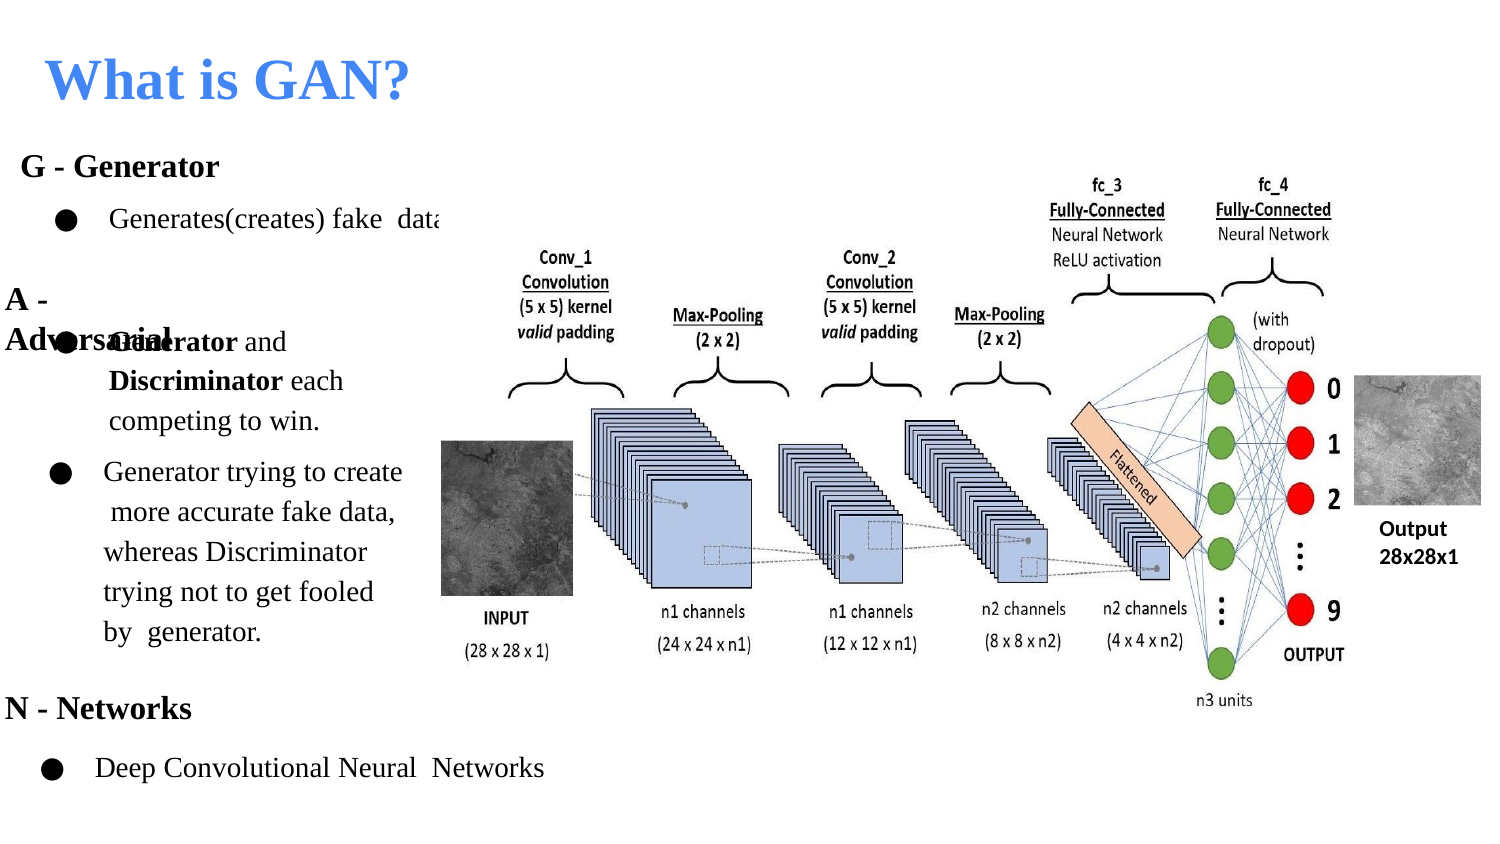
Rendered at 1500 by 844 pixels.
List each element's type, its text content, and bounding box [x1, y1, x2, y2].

title What is GAN? [42, 38, 472, 182]
text_box Generates(creates) fake data [51, 192, 433, 235]
text_box A - Adversarial [2, 274, 224, 357]
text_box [438, 170, 1488, 709]
text_box Generator and Discriminator each competing to win. [51, 315, 433, 437]
text_box Generator trying to create more accurate fake data, whereas Discriminator trying not to get fooled by generator. [46, 445, 411, 647]
text_box G - Generator [17, 142, 224, 185]
text_box Deep Convolutional Neural Networks [37, 741, 562, 784]
text_box N - Networks [2, 684, 196, 727]
